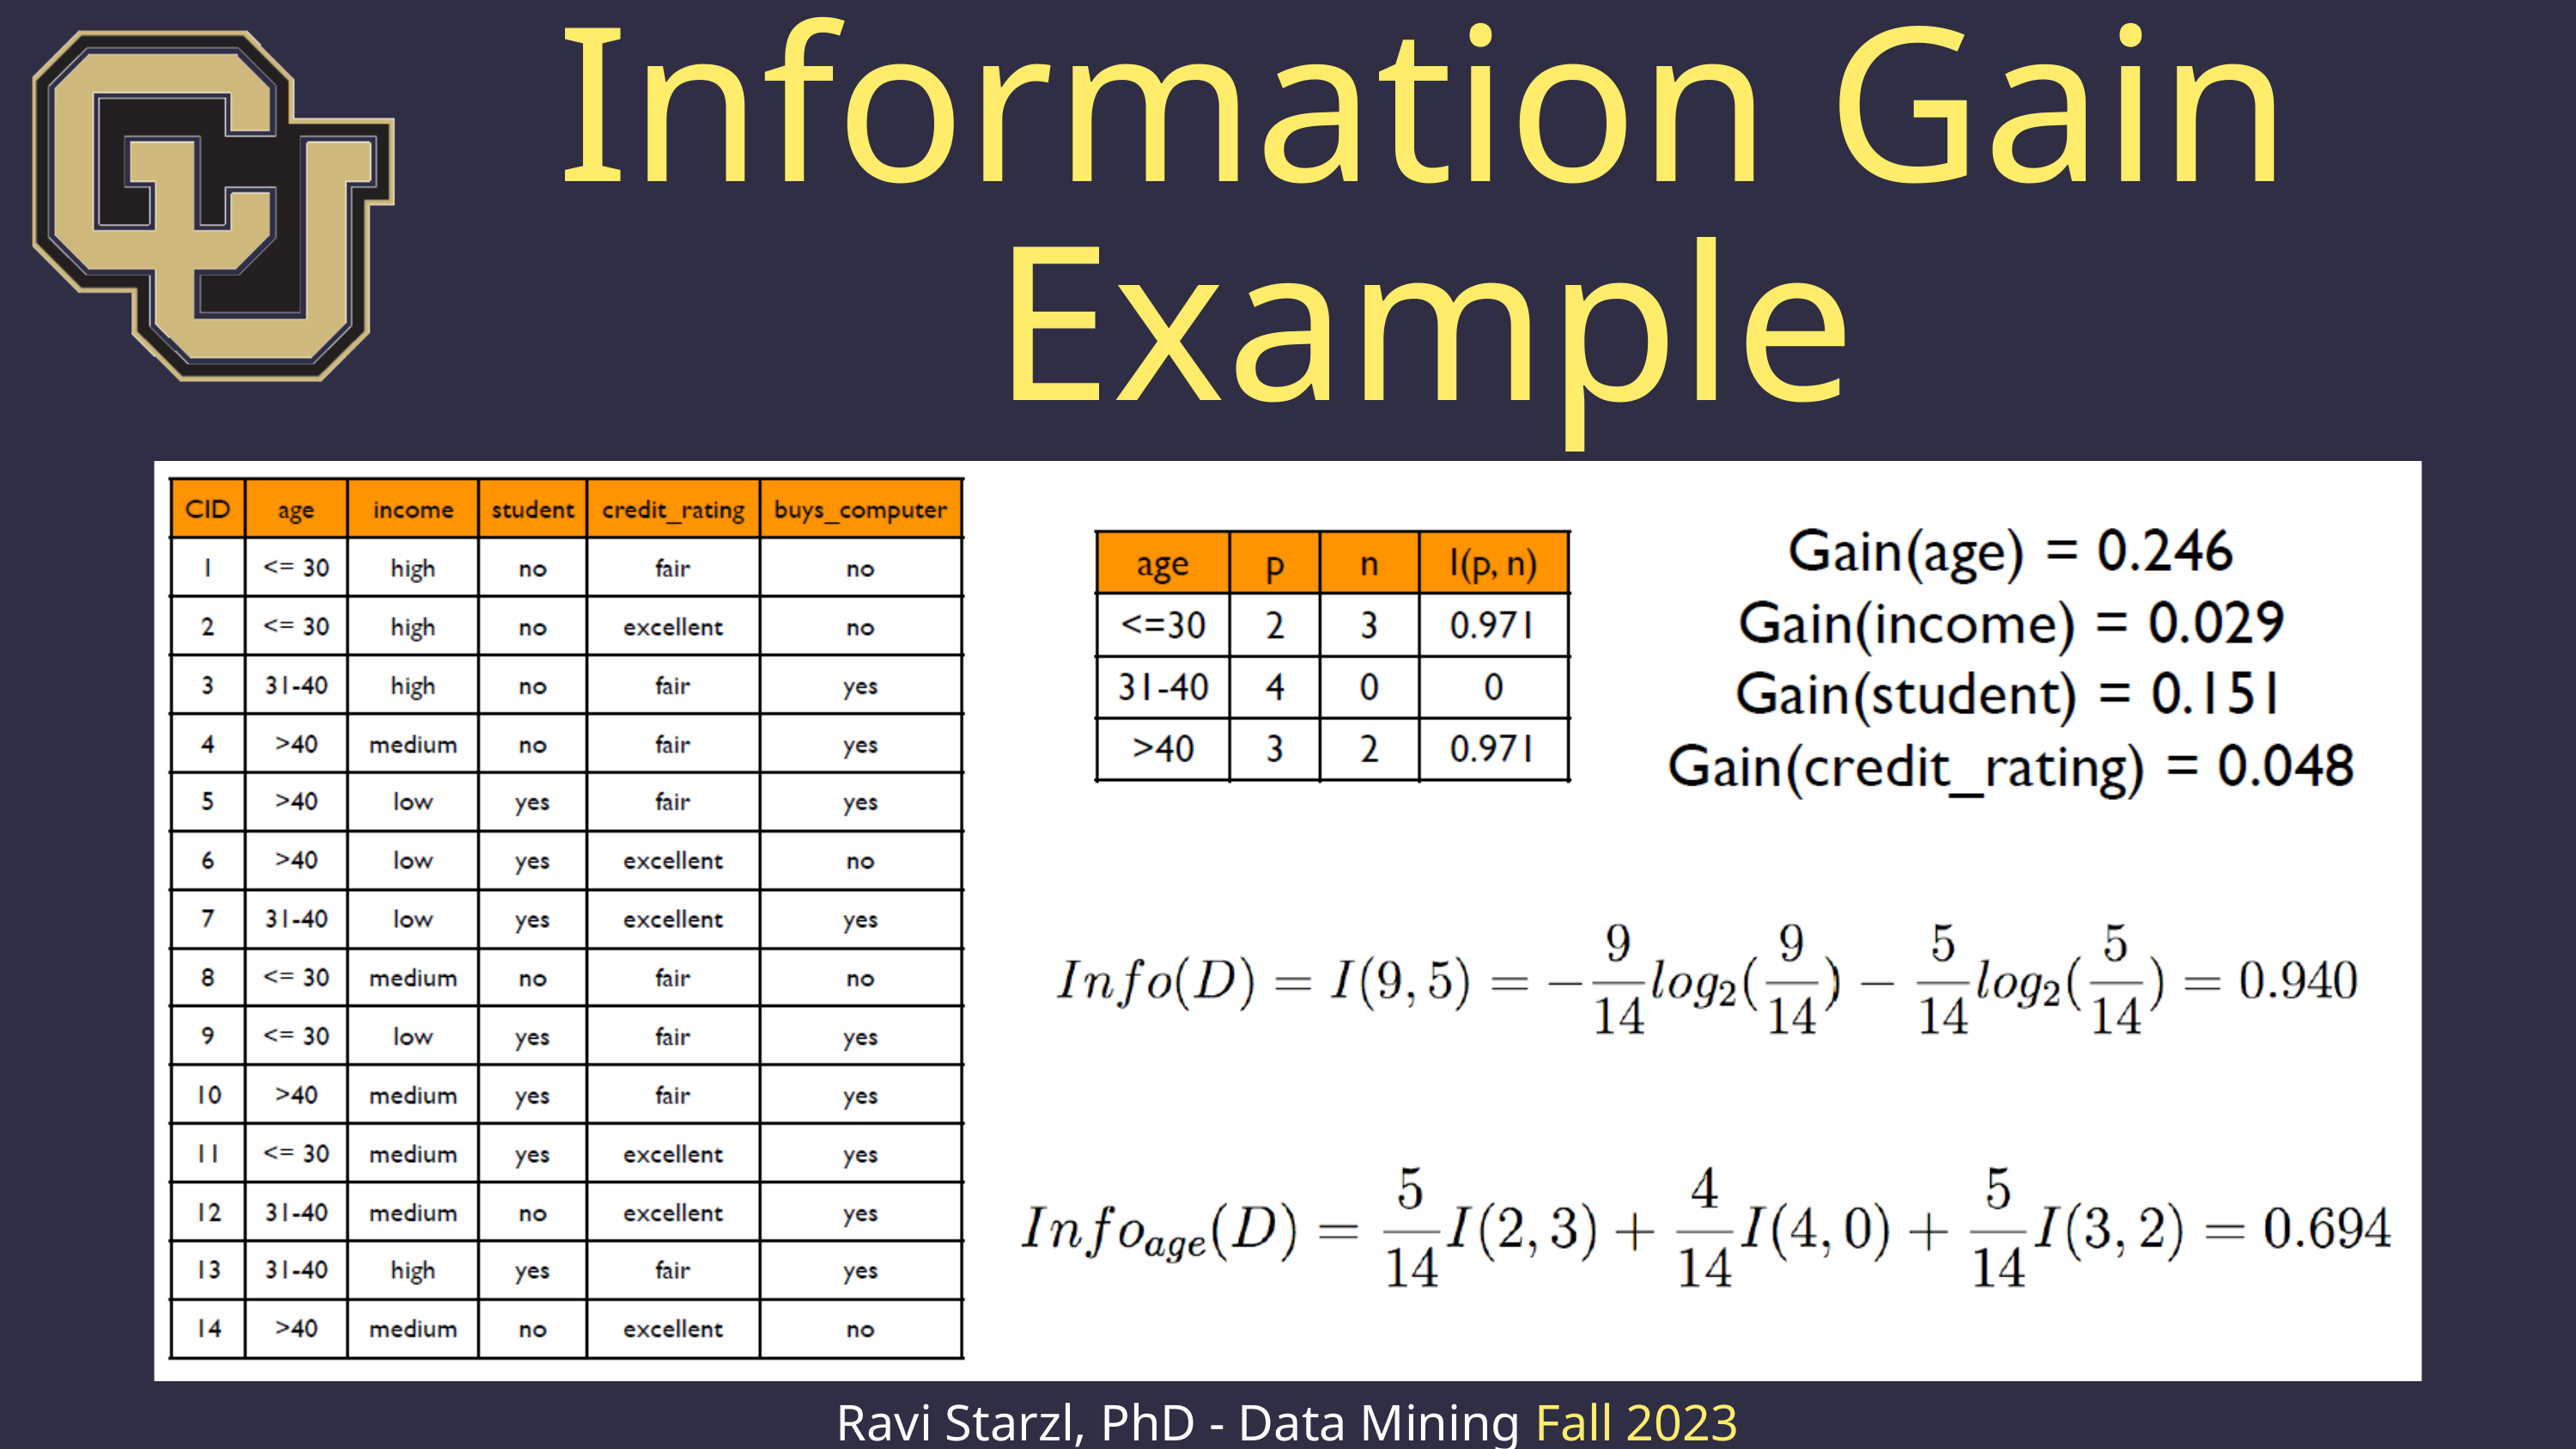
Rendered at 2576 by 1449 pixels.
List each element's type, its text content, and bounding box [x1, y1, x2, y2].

text_box Information Gain Example [417, 5, 2432, 444]
text_box [32, 22, 417, 395]
text_box Ravi Starzl, PhD - Data Mining Fall 2023 [816, 1381, 1760, 1449]
text_box [154, 461, 2422, 1381]
